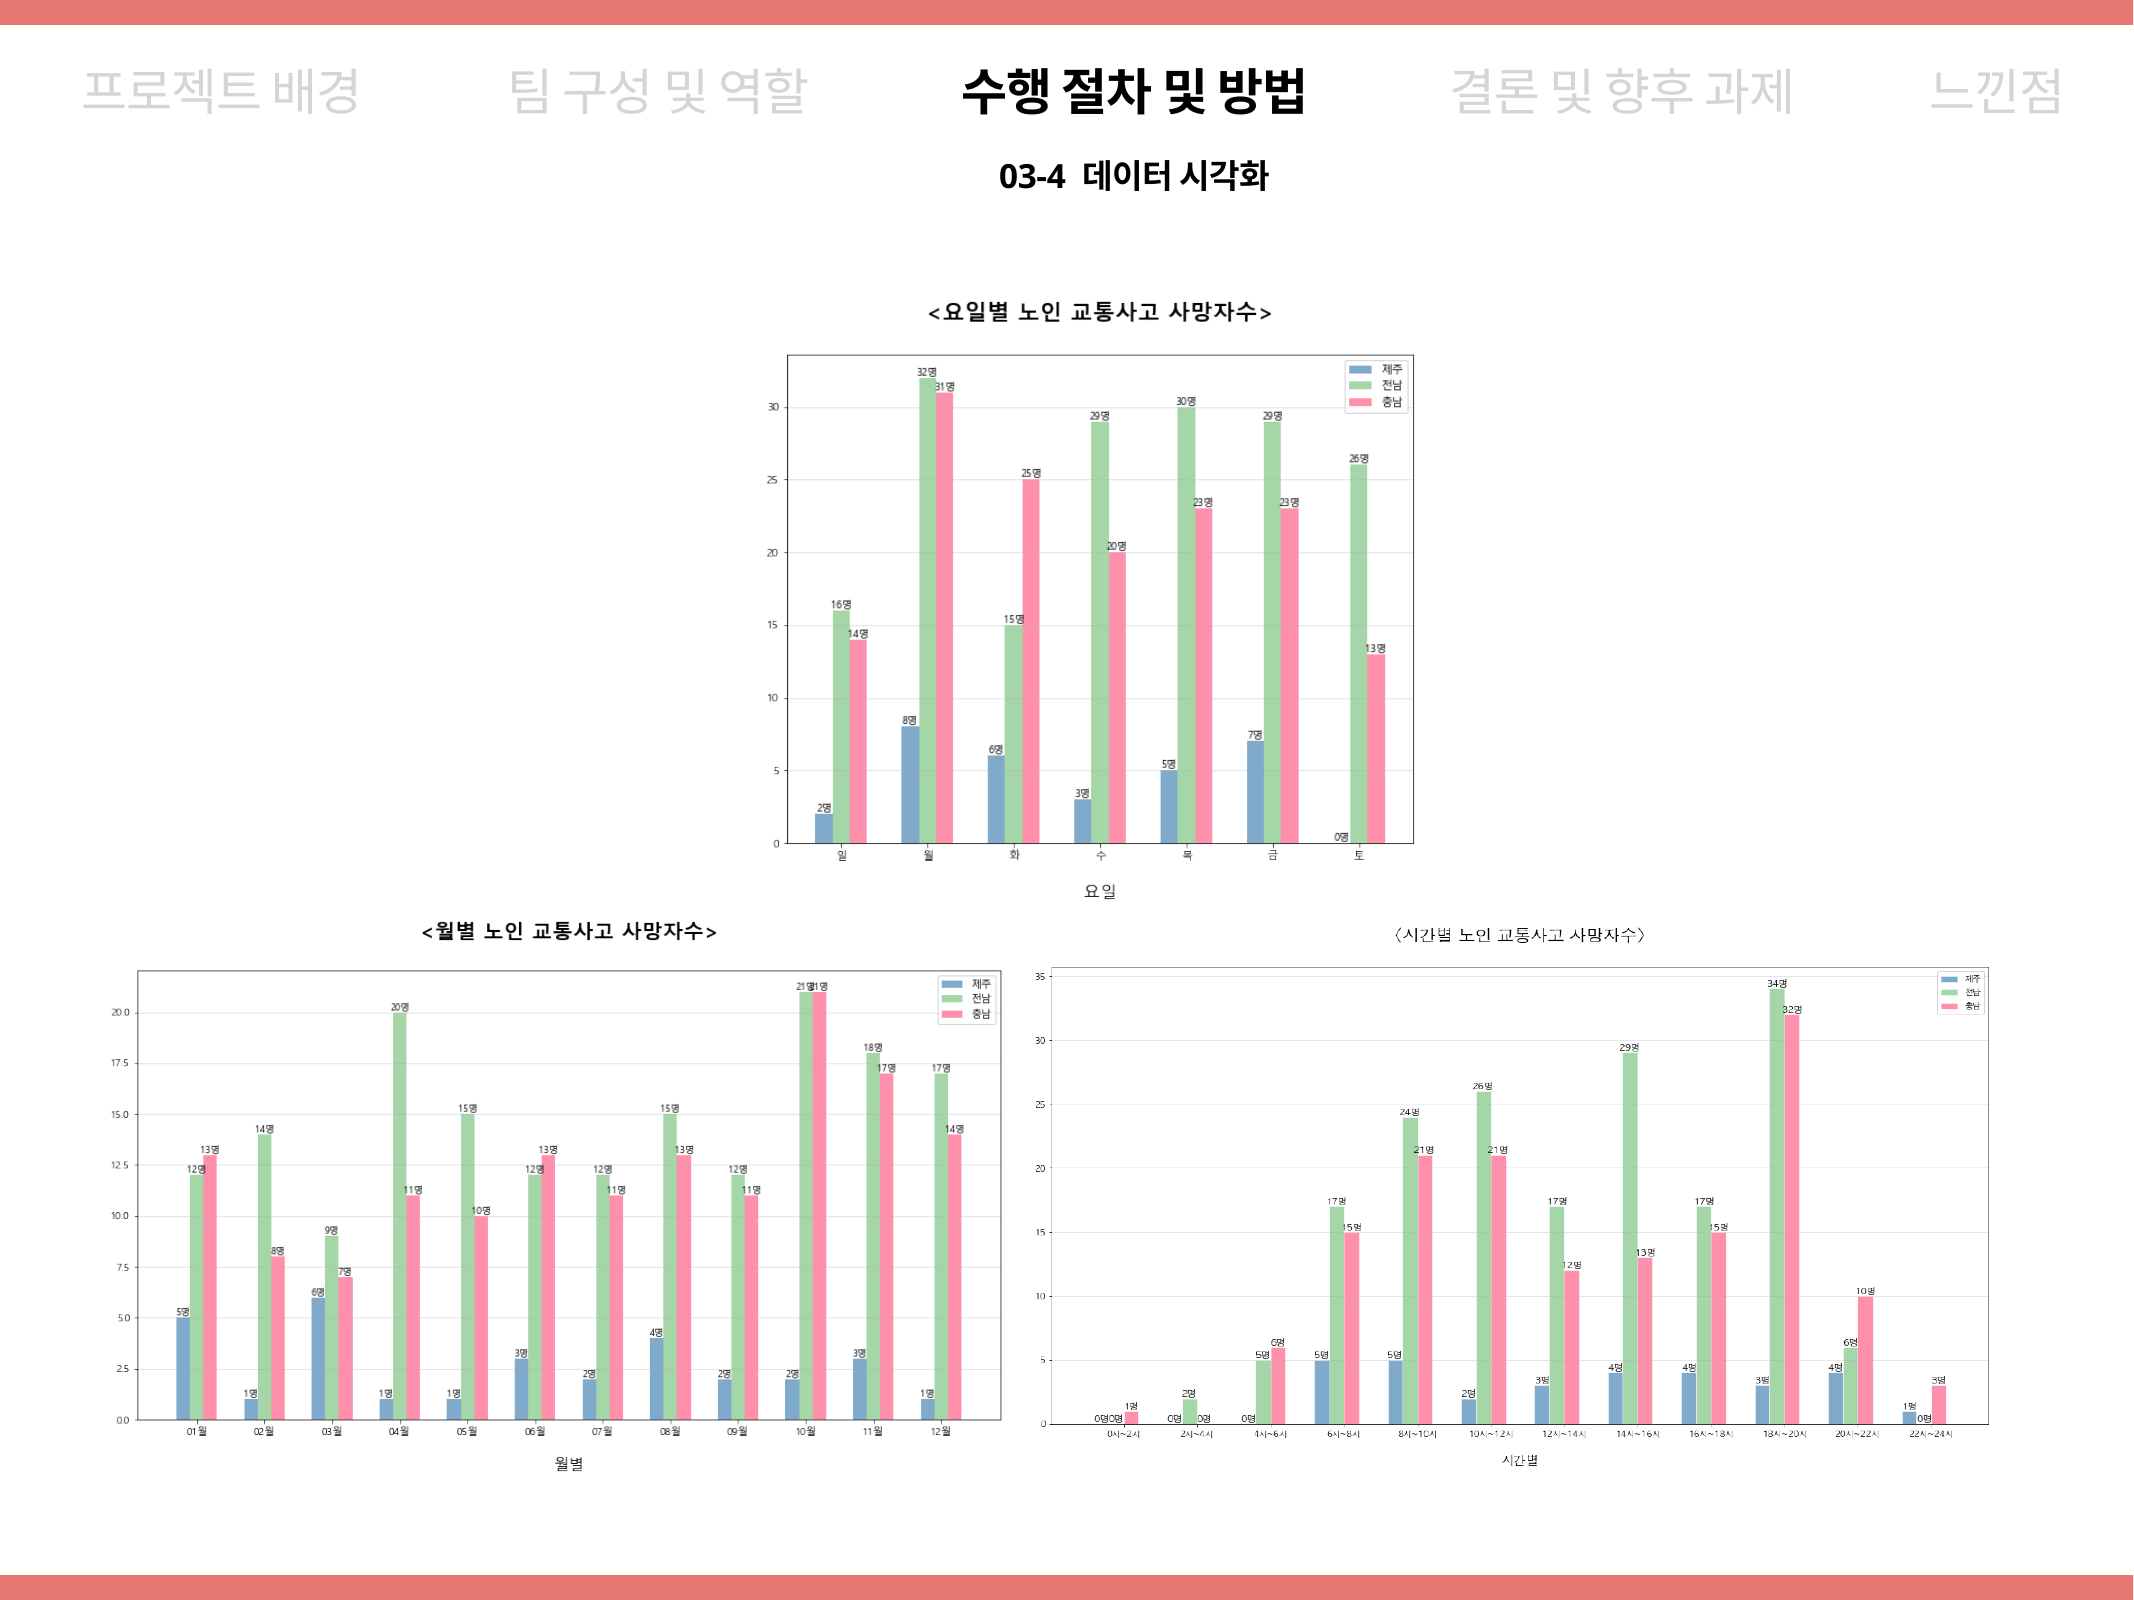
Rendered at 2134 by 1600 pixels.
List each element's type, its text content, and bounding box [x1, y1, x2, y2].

text_box 결론 및 향후 과제 [1379, 59, 1839, 130]
text_box [0, 0, 2134, 25]
text_box 03-4 데이터 시각화 [990, 147, 1279, 204]
text_box 느낀점 [1839, 59, 2134, 130]
text_box 수행 절차 및 방법 [892, 59, 1378, 130]
text_box [0, 1575, 2134, 1600]
text_box 팀 구성 및 역할 [427, 59, 892, 130]
text_box 프로젝트 배경 [17, 59, 427, 130]
picture [0, 277, 2110, 1499]
